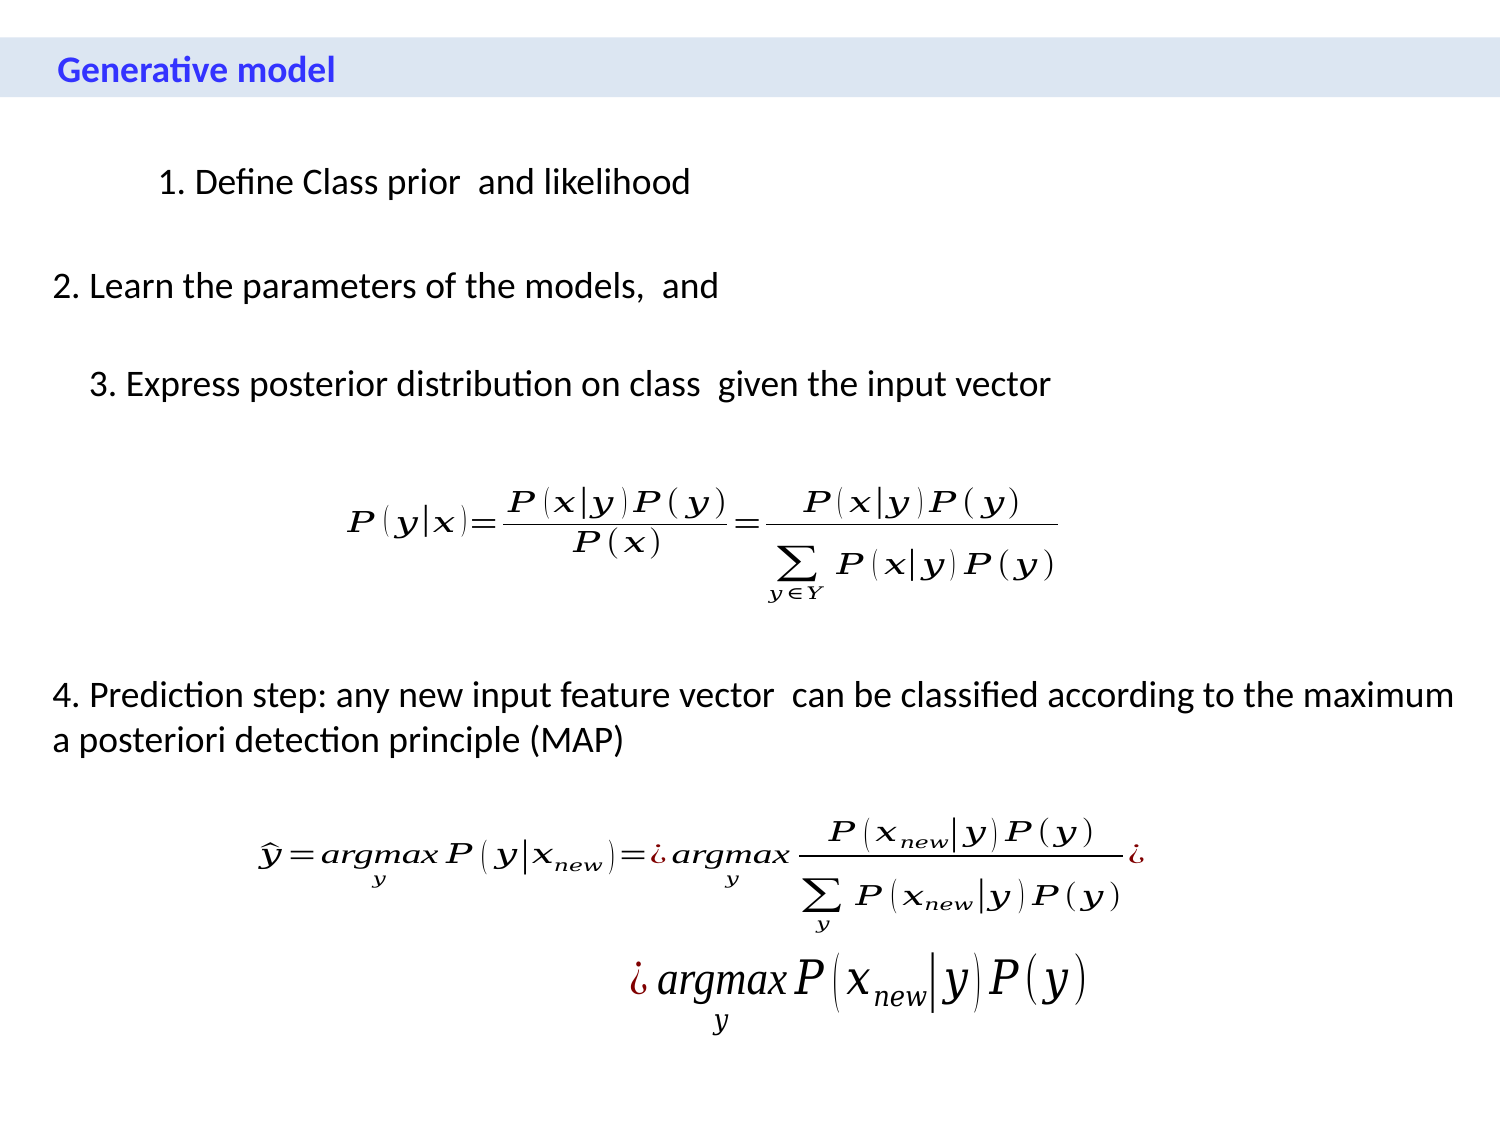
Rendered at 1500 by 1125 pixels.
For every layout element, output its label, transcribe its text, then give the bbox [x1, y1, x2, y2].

text_box Generative model [0, 37, 1500, 98]
